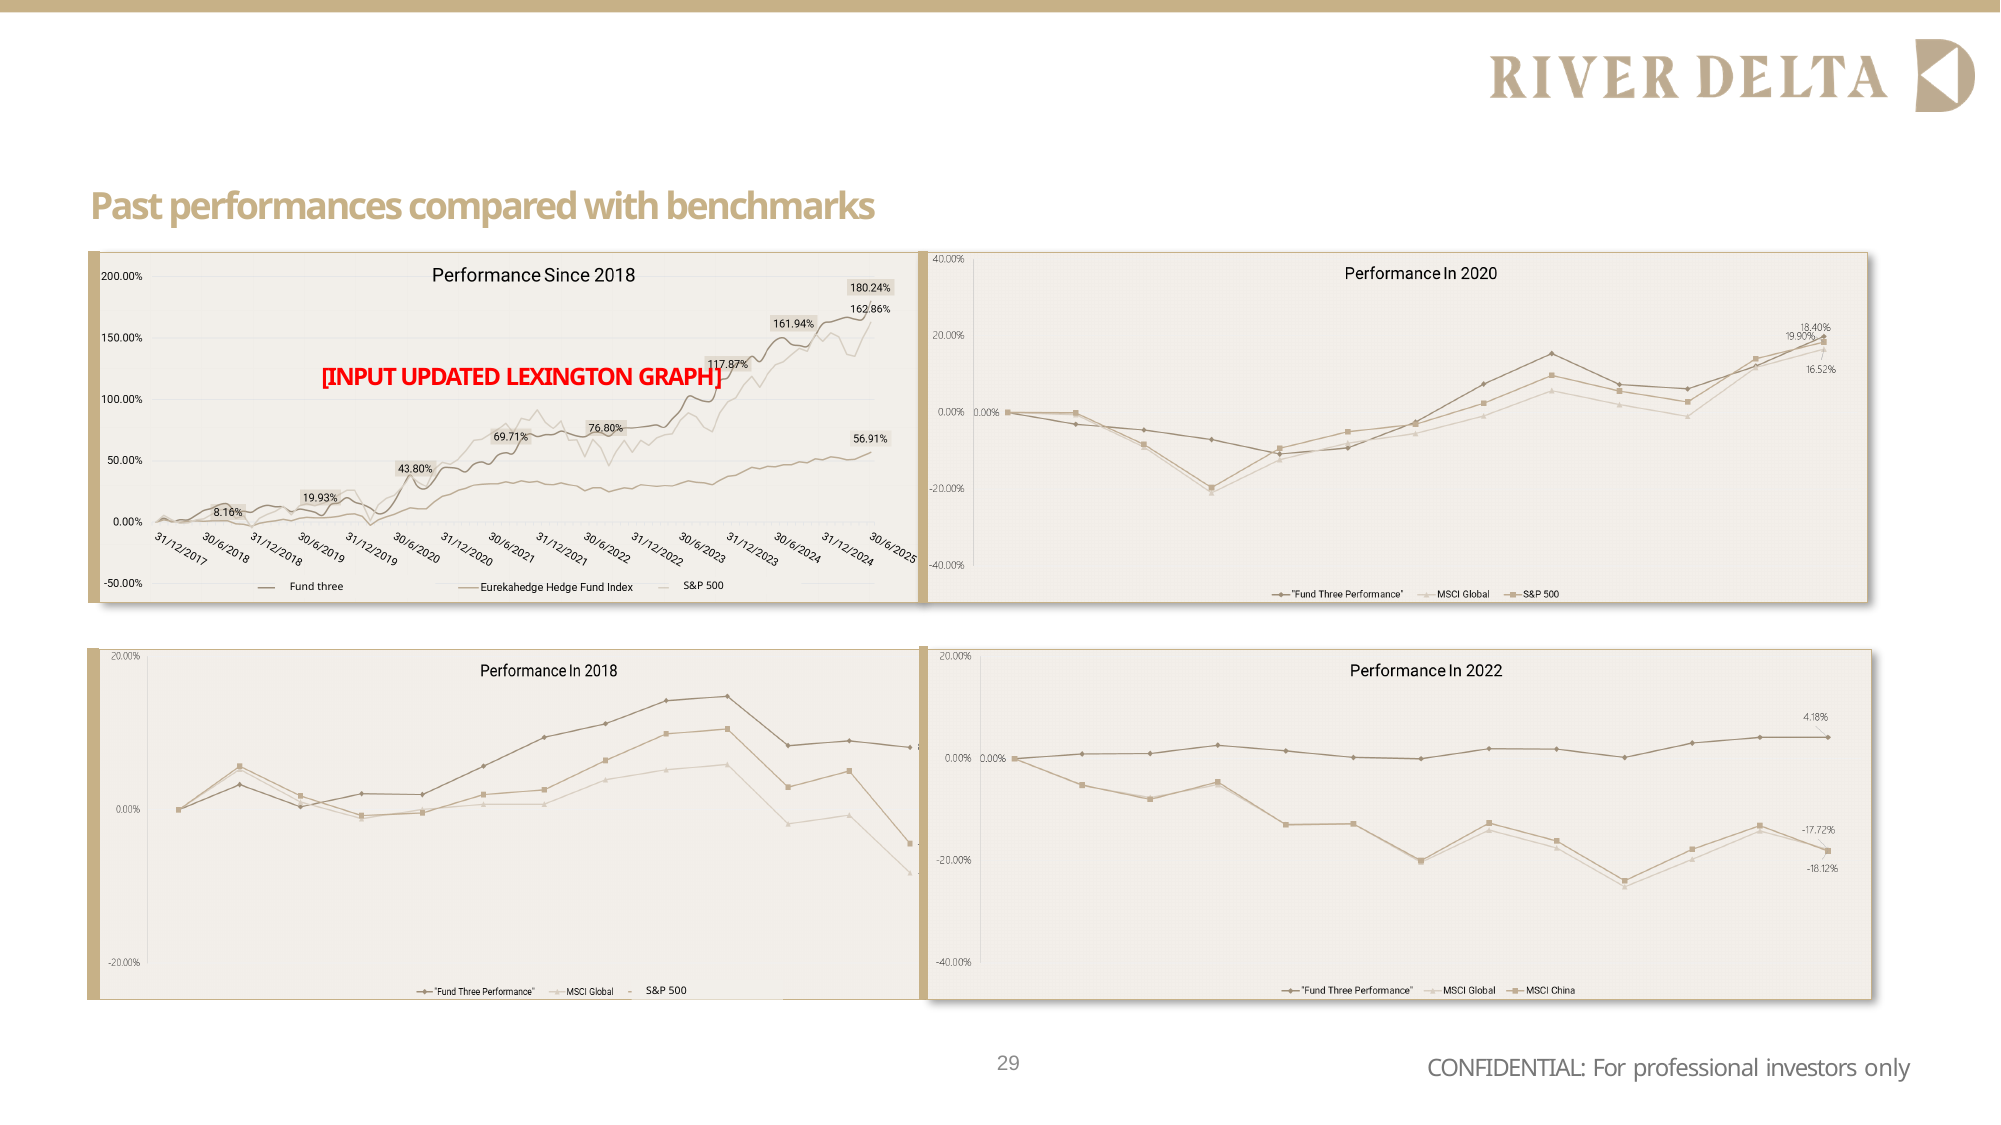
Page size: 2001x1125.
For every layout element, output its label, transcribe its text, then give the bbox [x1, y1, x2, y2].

picture [925, 648, 1873, 1000]
picture [99, 252, 1868, 604]
picture [1487, 39, 1975, 112]
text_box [99, 648, 924, 1001]
text_box [87, 648, 98, 1000]
text_box Past performances compared with benchmarks [74, 174, 1698, 235]
text_box [88, 251, 100, 603]
